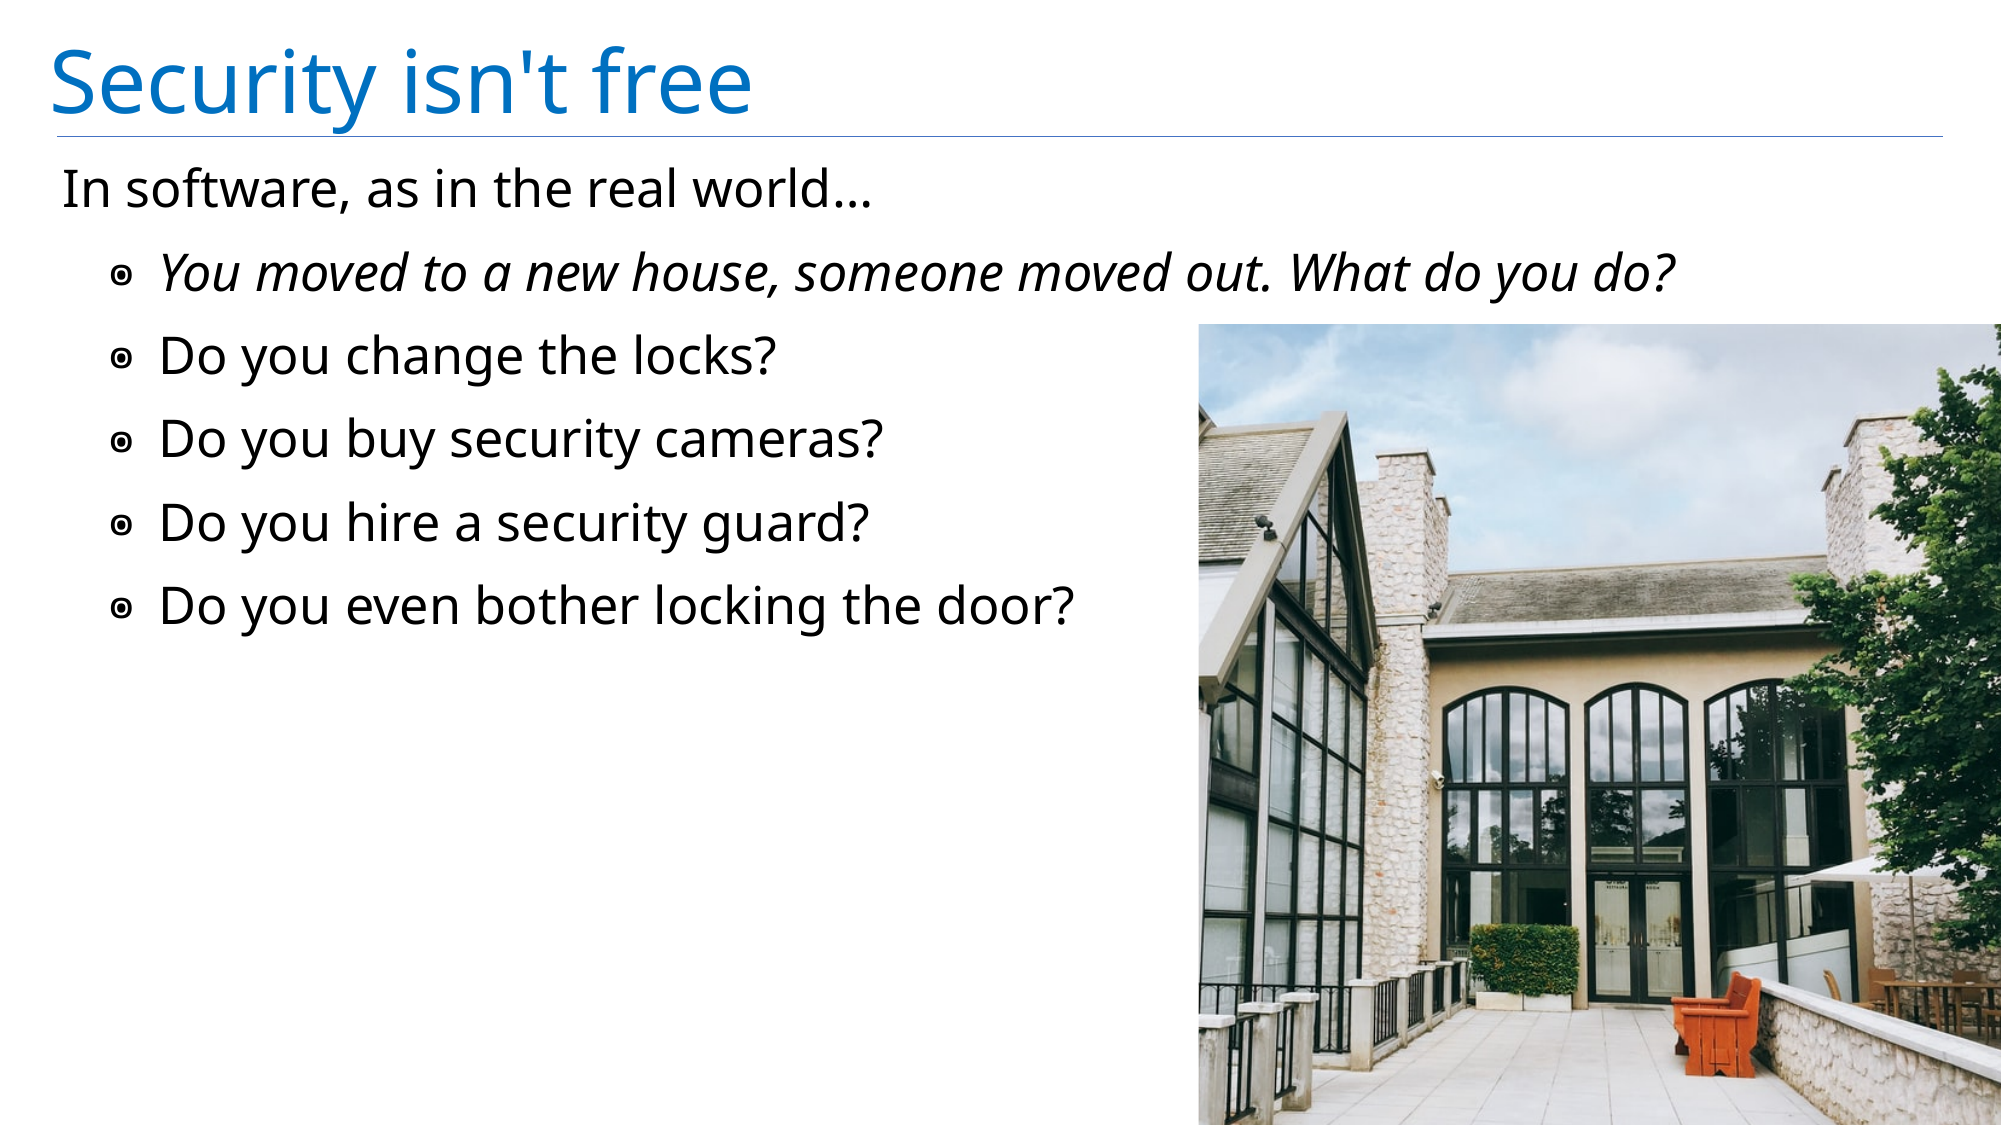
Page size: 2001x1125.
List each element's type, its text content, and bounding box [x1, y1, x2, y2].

list In software, as in the real world… You moved to a new house, someone moved out. What do you do? Do you change the locks? Do you buy security cameras? Do you hire a security guard? Do you even bother locking the door? [54, 154, 1975, 1061]
title Security isn't free [41, 0, 2000, 141]
picture [1198, 323, 2001, 1125]
